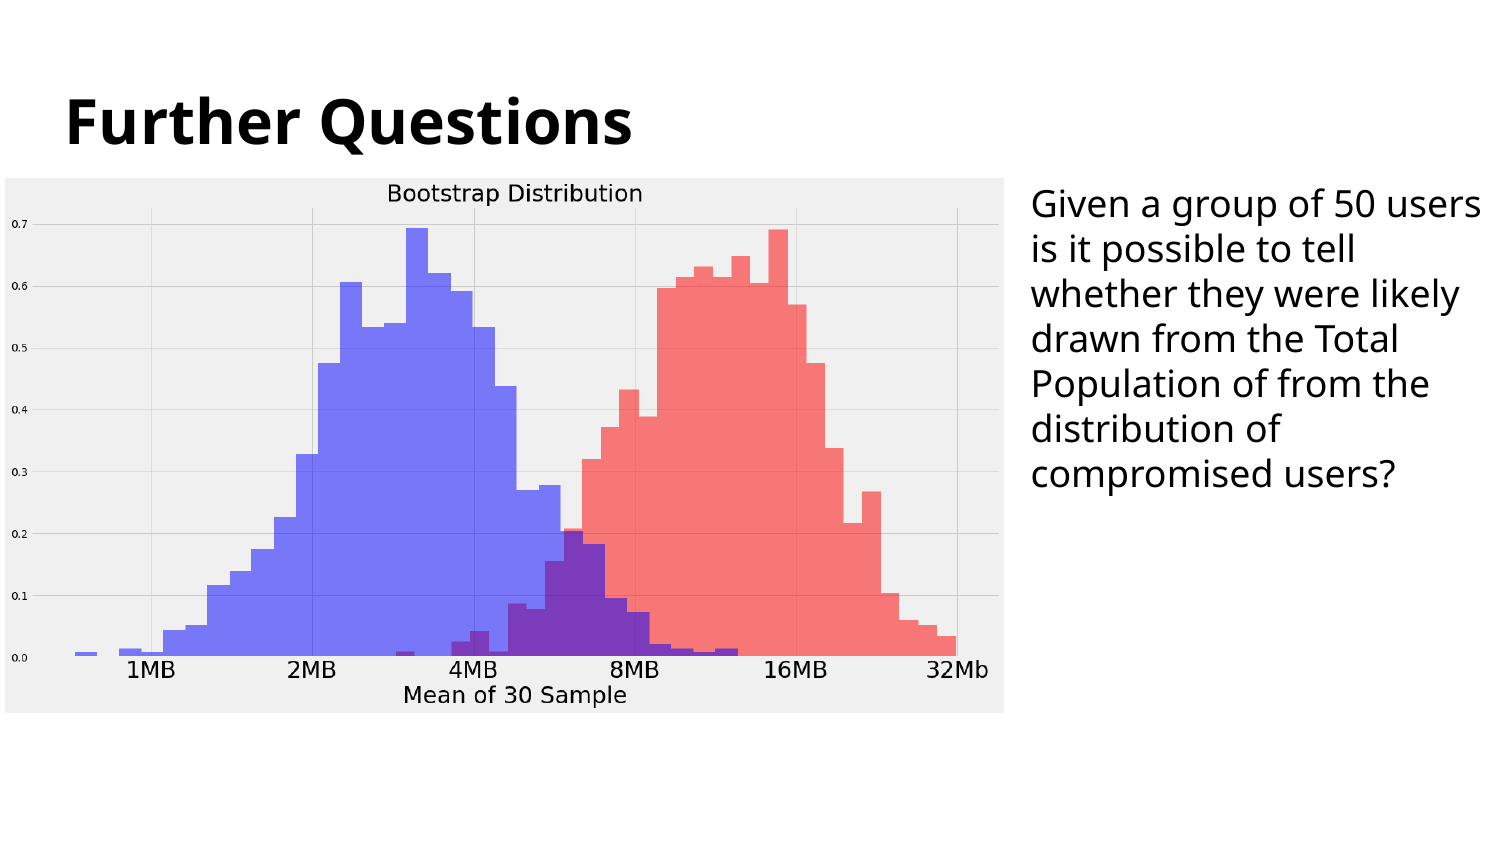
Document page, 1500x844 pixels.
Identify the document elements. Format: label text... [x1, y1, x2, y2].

picture [5, 178, 1005, 714]
text_box Given a group of 50 users is it possible to tell whether they were likely drawn from the Total Population of from the distribution of compromised users? [1015, 164, 1500, 746]
title Further Questions [49, 67, 1448, 173]
